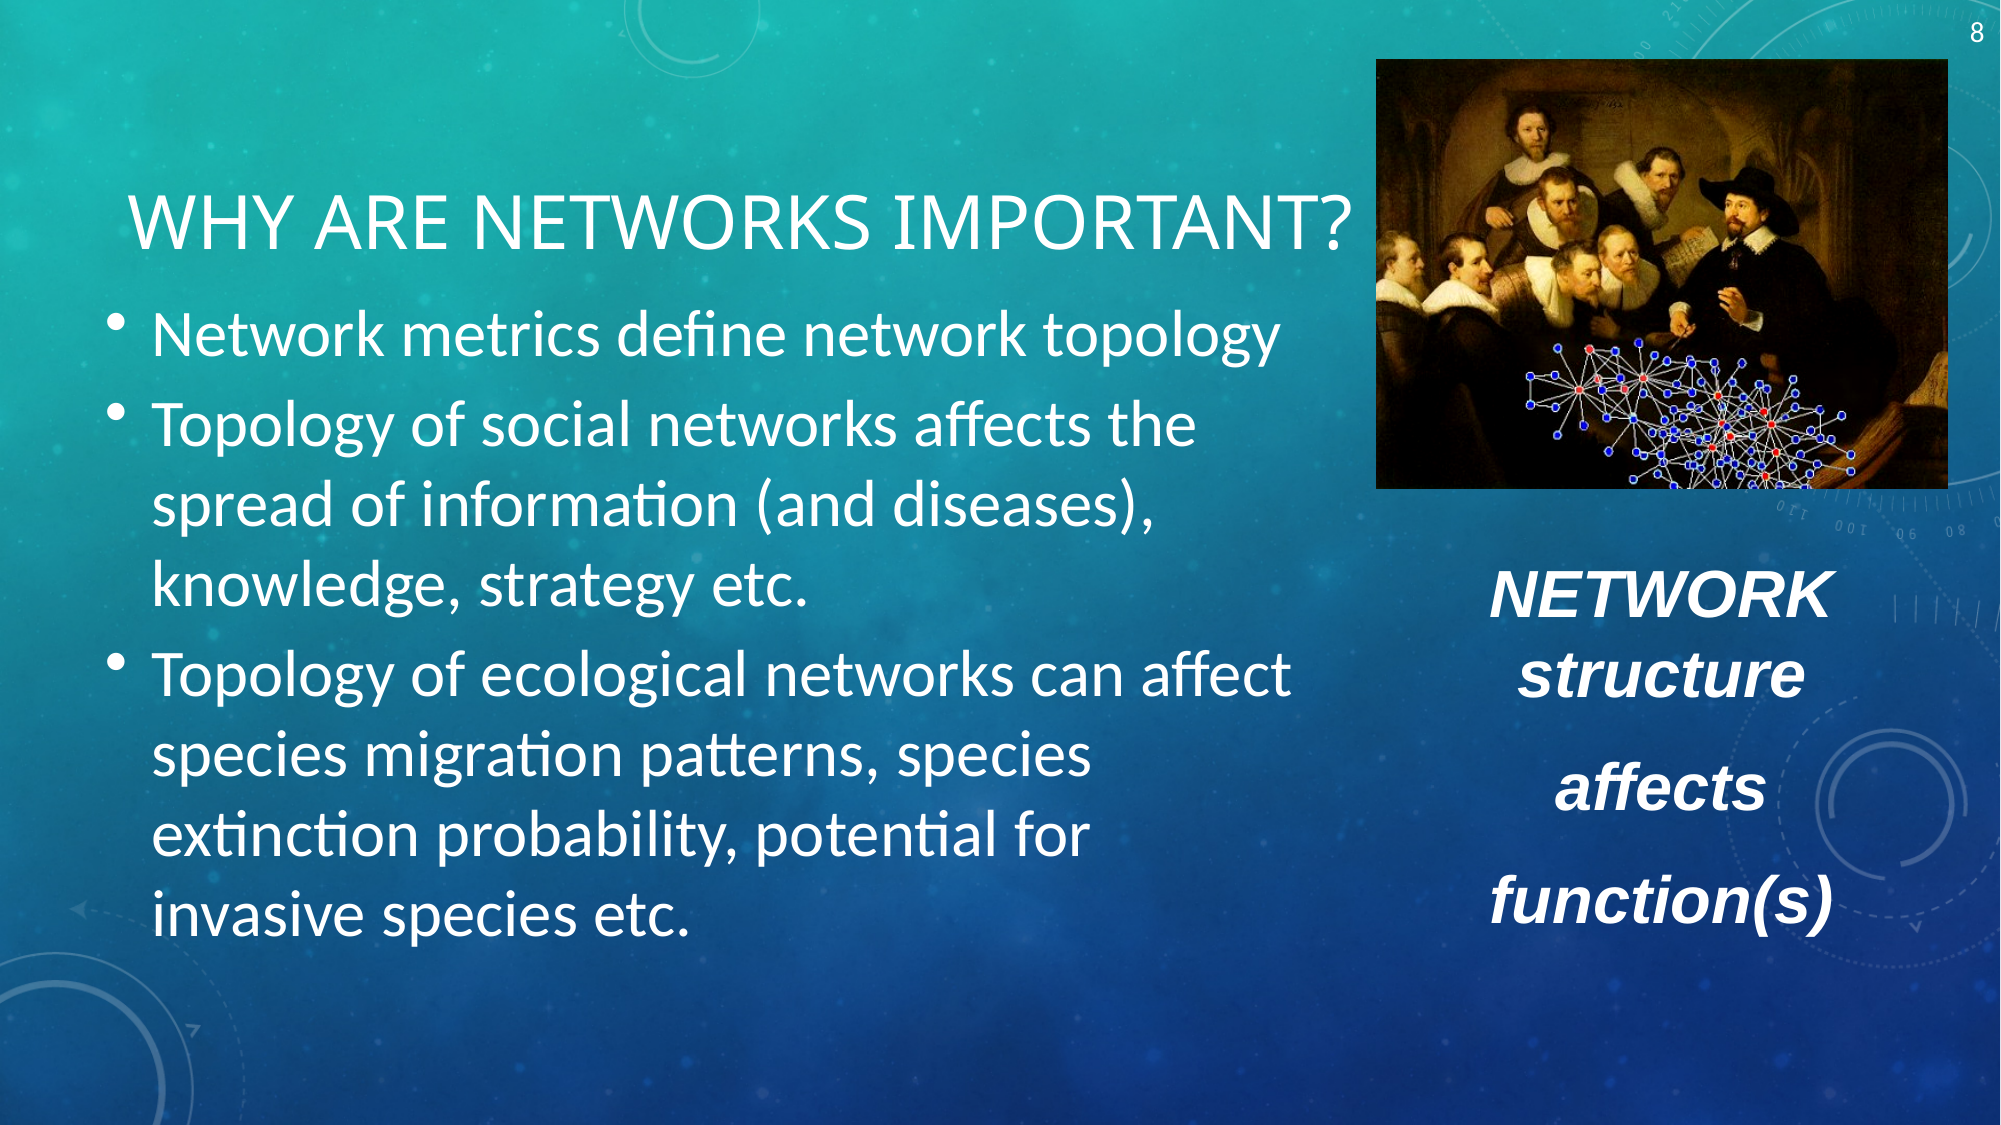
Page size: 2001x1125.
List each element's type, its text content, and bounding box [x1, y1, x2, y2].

picture [0, 0, 2001, 1125]
text_box Network metrics define network topology Topology of social networks affects the spread of information (and diseases), knowledge, strategy etc. Topology of ecological networks can affect species migration patterns, species extinction probability, potential for invasive species etc. [14, 177, 1320, 1063]
text_box NETWORK structure affects function(s) [1474, 543, 1850, 945]
slide_number 8 [1909, 0, 2000, 62]
title Why are networks important? [112, 99, 1369, 339]
